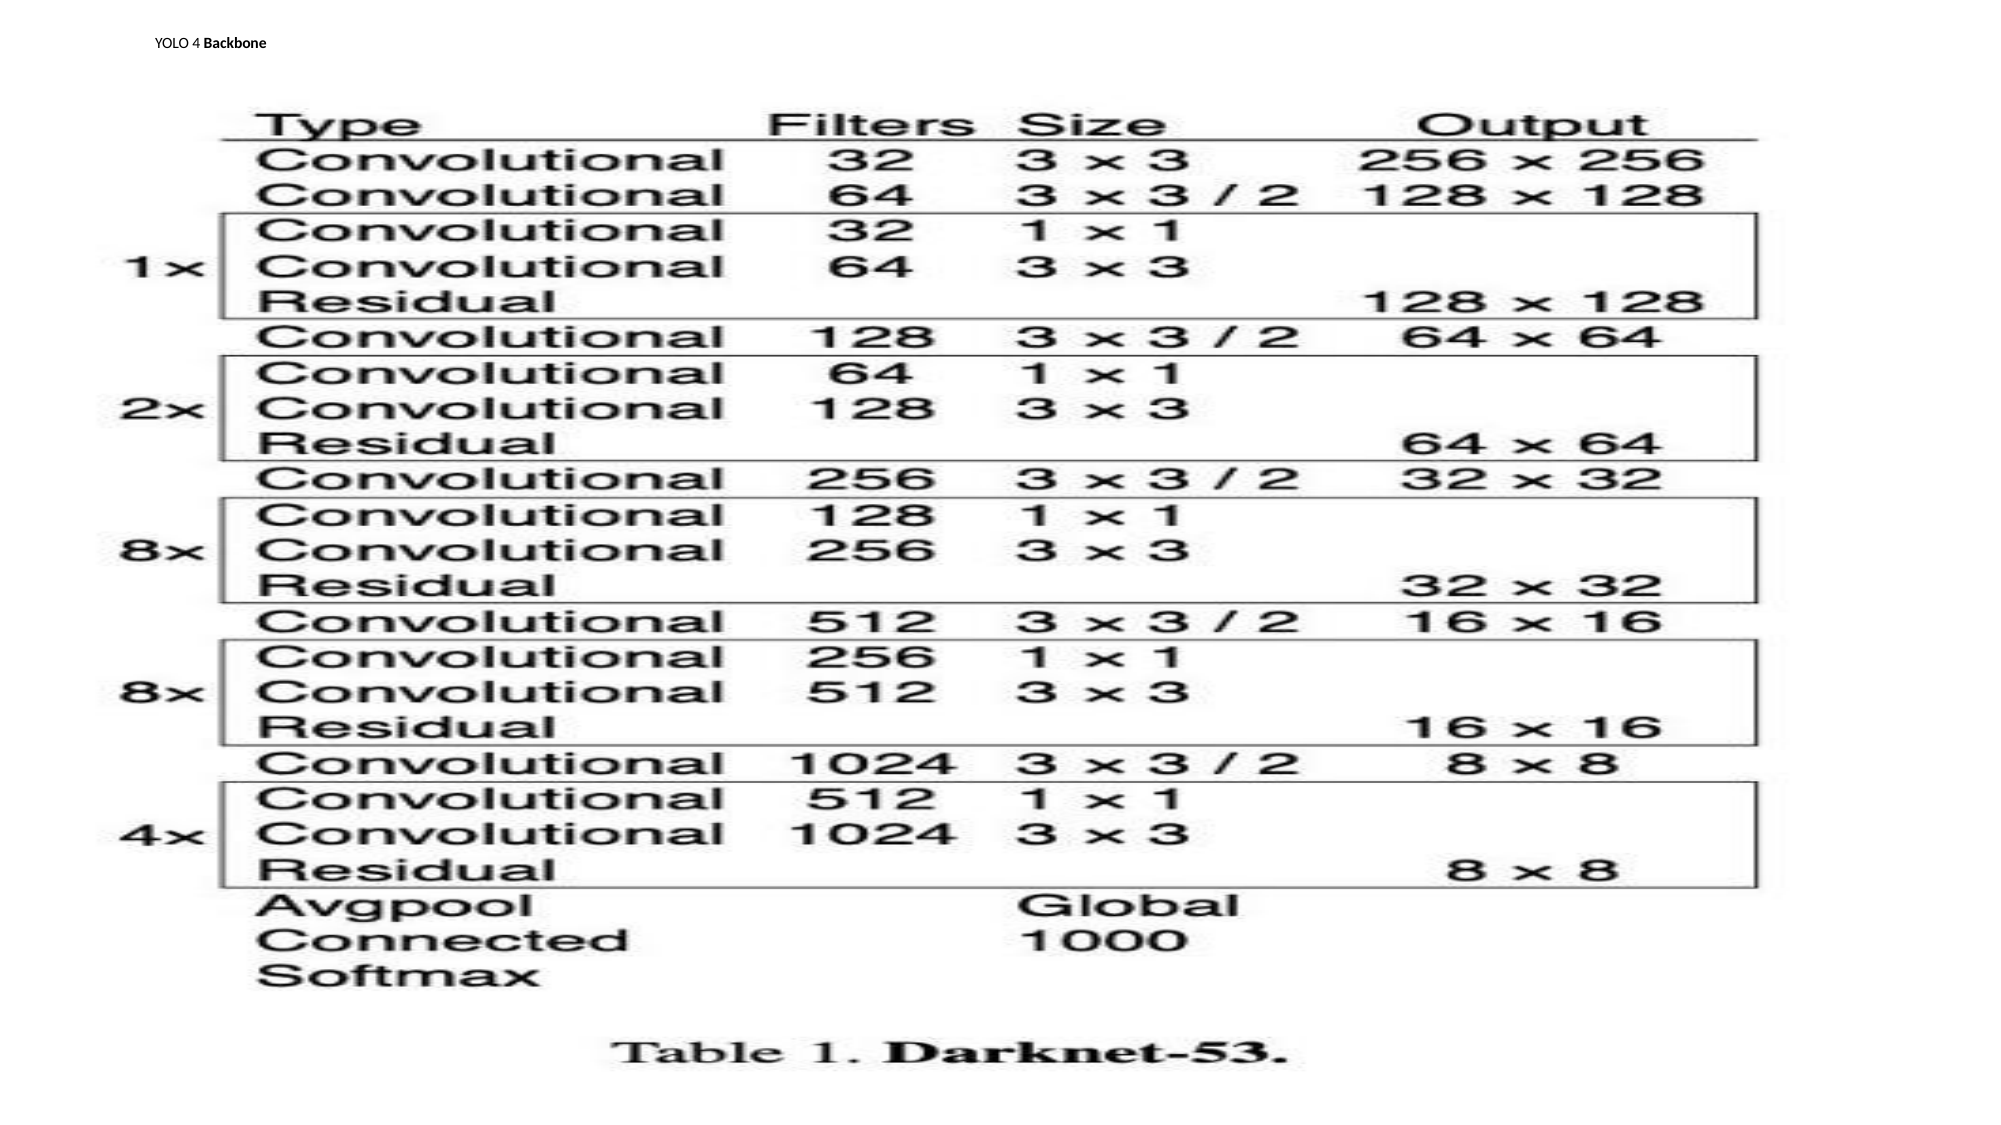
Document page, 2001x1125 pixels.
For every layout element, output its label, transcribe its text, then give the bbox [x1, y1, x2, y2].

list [22, 59, 1928, 1078]
title YOLO 4 Backbone [140, 27, 1865, 57]
